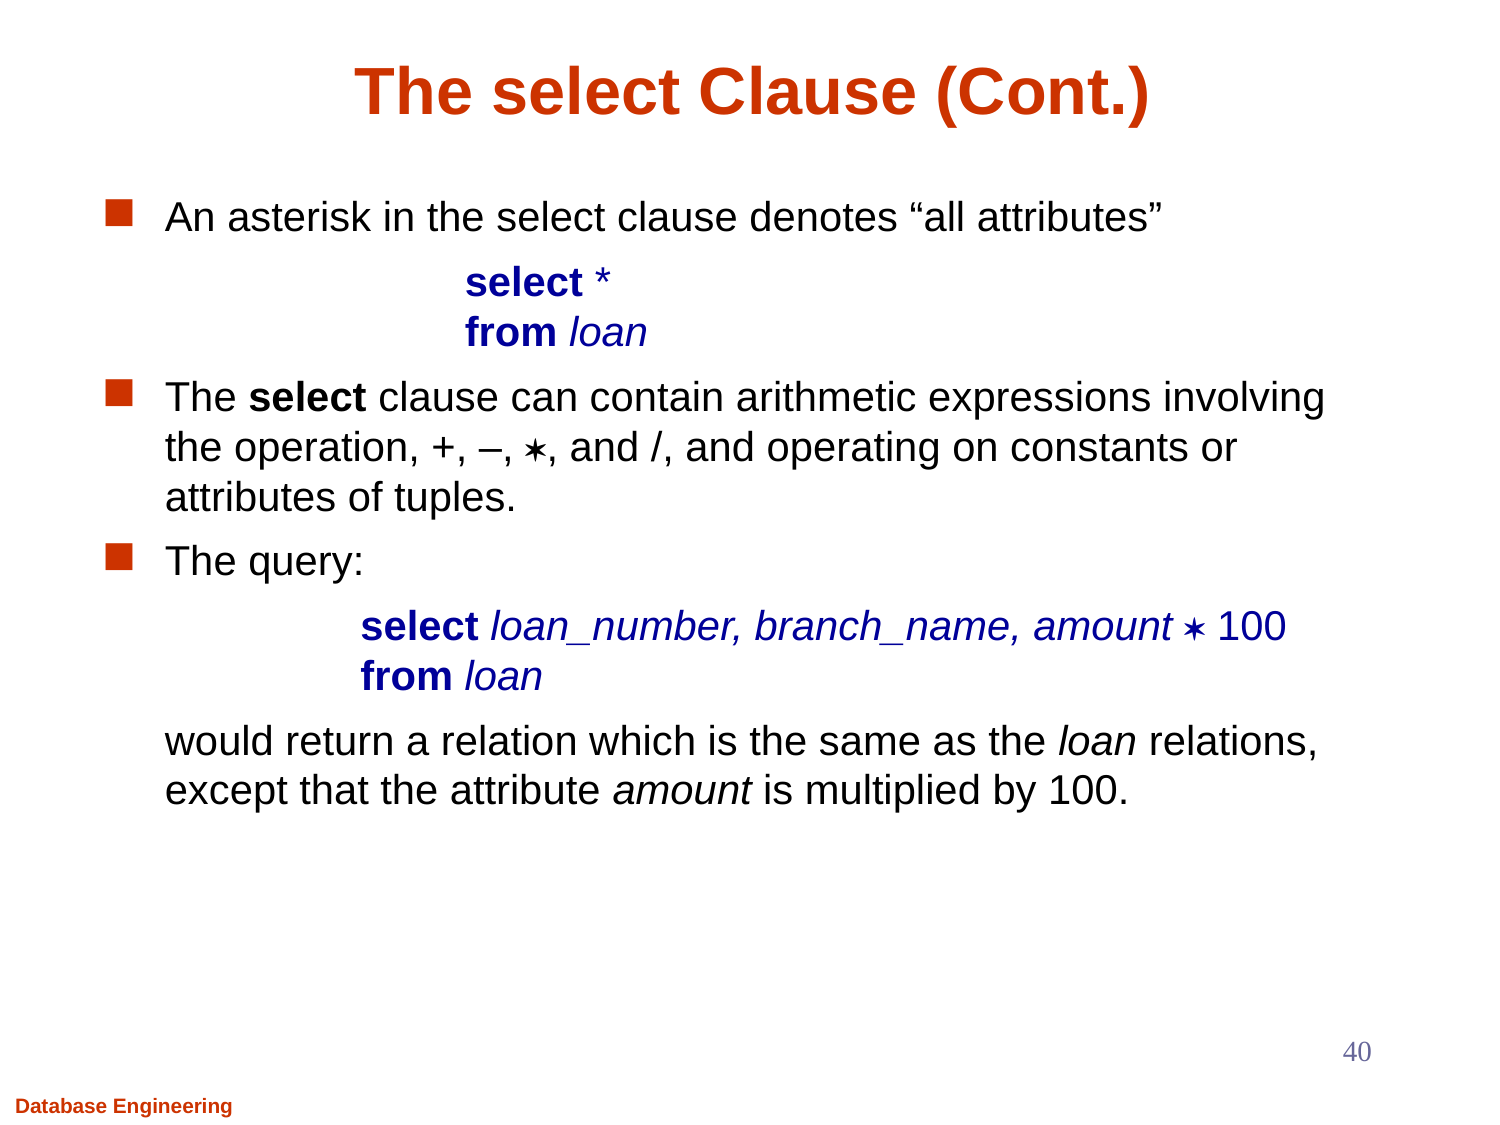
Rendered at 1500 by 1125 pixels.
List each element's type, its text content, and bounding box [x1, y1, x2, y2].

slide_number 40 [1074, 1024, 1388, 1101]
list An asterisk in the select clause denotes “all attributes” select * from loan The select clause can contain arithmetic expressions involving the operation, +, –, , and /, and operating on constants or attributes of tuples. The query: select loan_number, branch_name, amount  100 from loan would return a relation which is the same as the loan relations, except that the attribute amount is multiplied by 100. [93, 182, 1382, 984]
title The select Clause (Cont.) [90, 32, 1416, 144]
